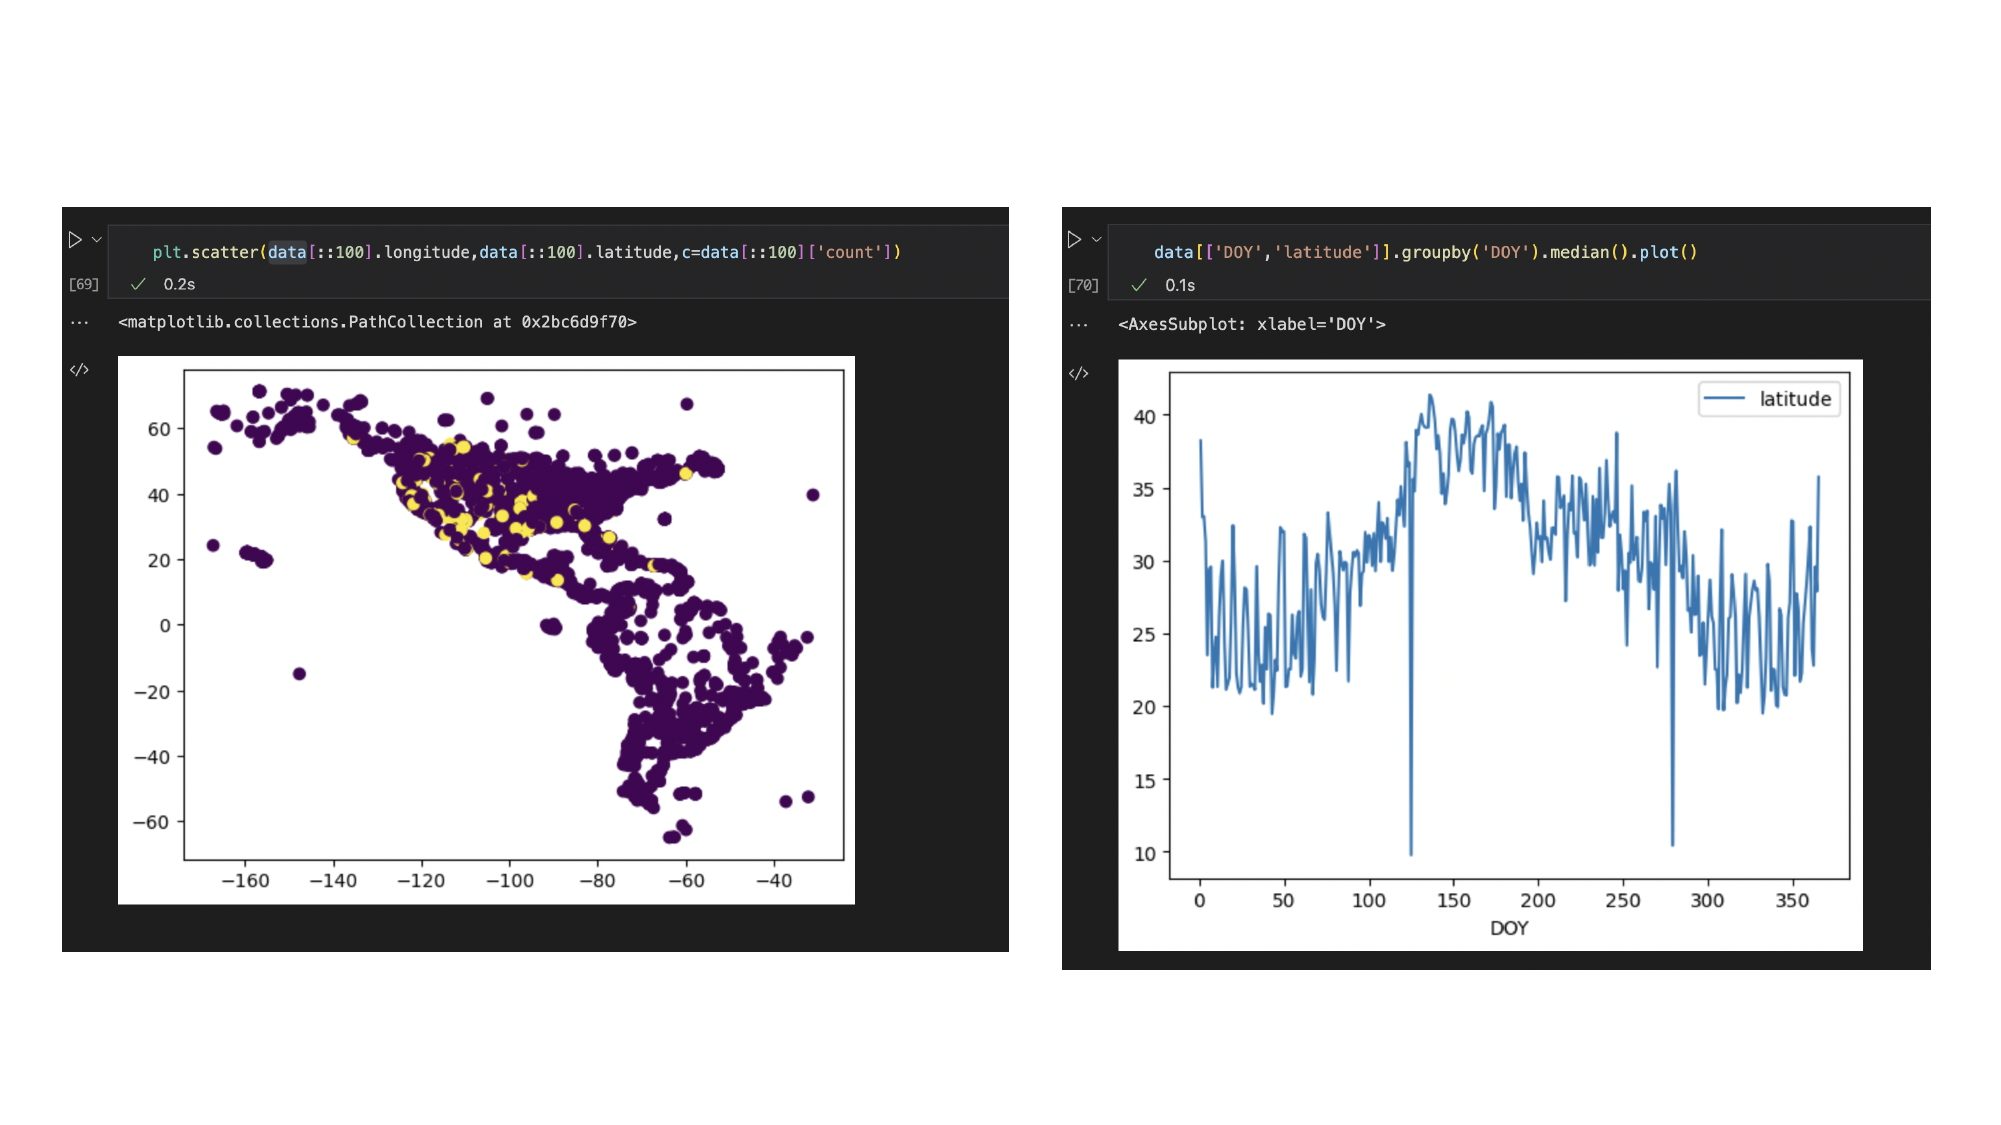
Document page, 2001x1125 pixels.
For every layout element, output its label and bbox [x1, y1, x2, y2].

picture [1062, 207, 1931, 970]
picture [62, 207, 1009, 952]
